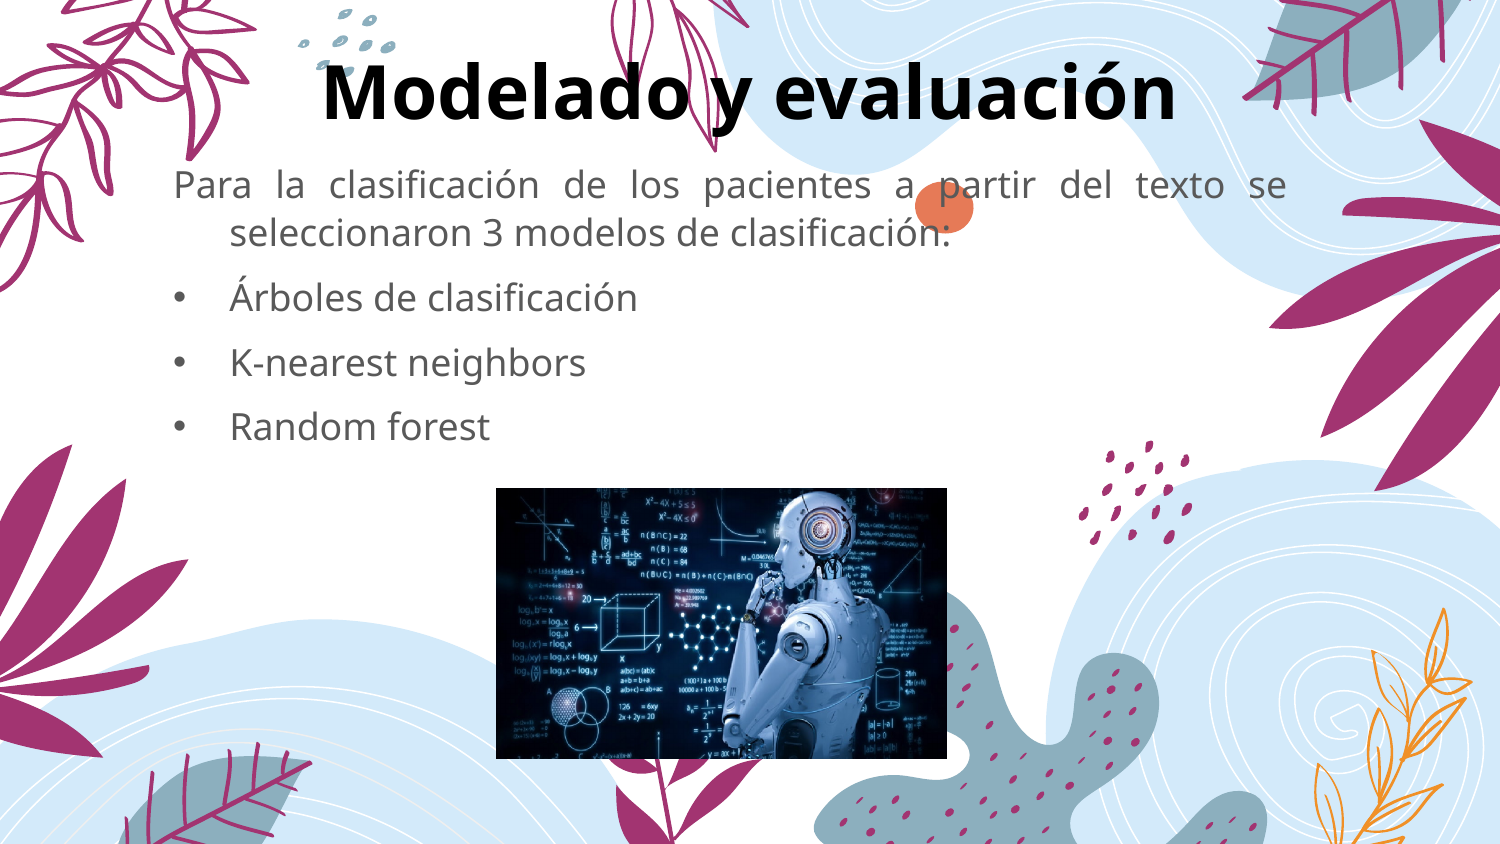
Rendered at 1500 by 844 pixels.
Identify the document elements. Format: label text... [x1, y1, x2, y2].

title Modelado y evaluación [117, 0, 1383, 291]
picture [496, 488, 947, 759]
subtitle Para la clasificación de los pacientes a partir del texto se seleccionaron 3 modelos de clasificación: Árboles de clasificación K-nearest neighbors Random forest [139, 291, 1304, 669]
